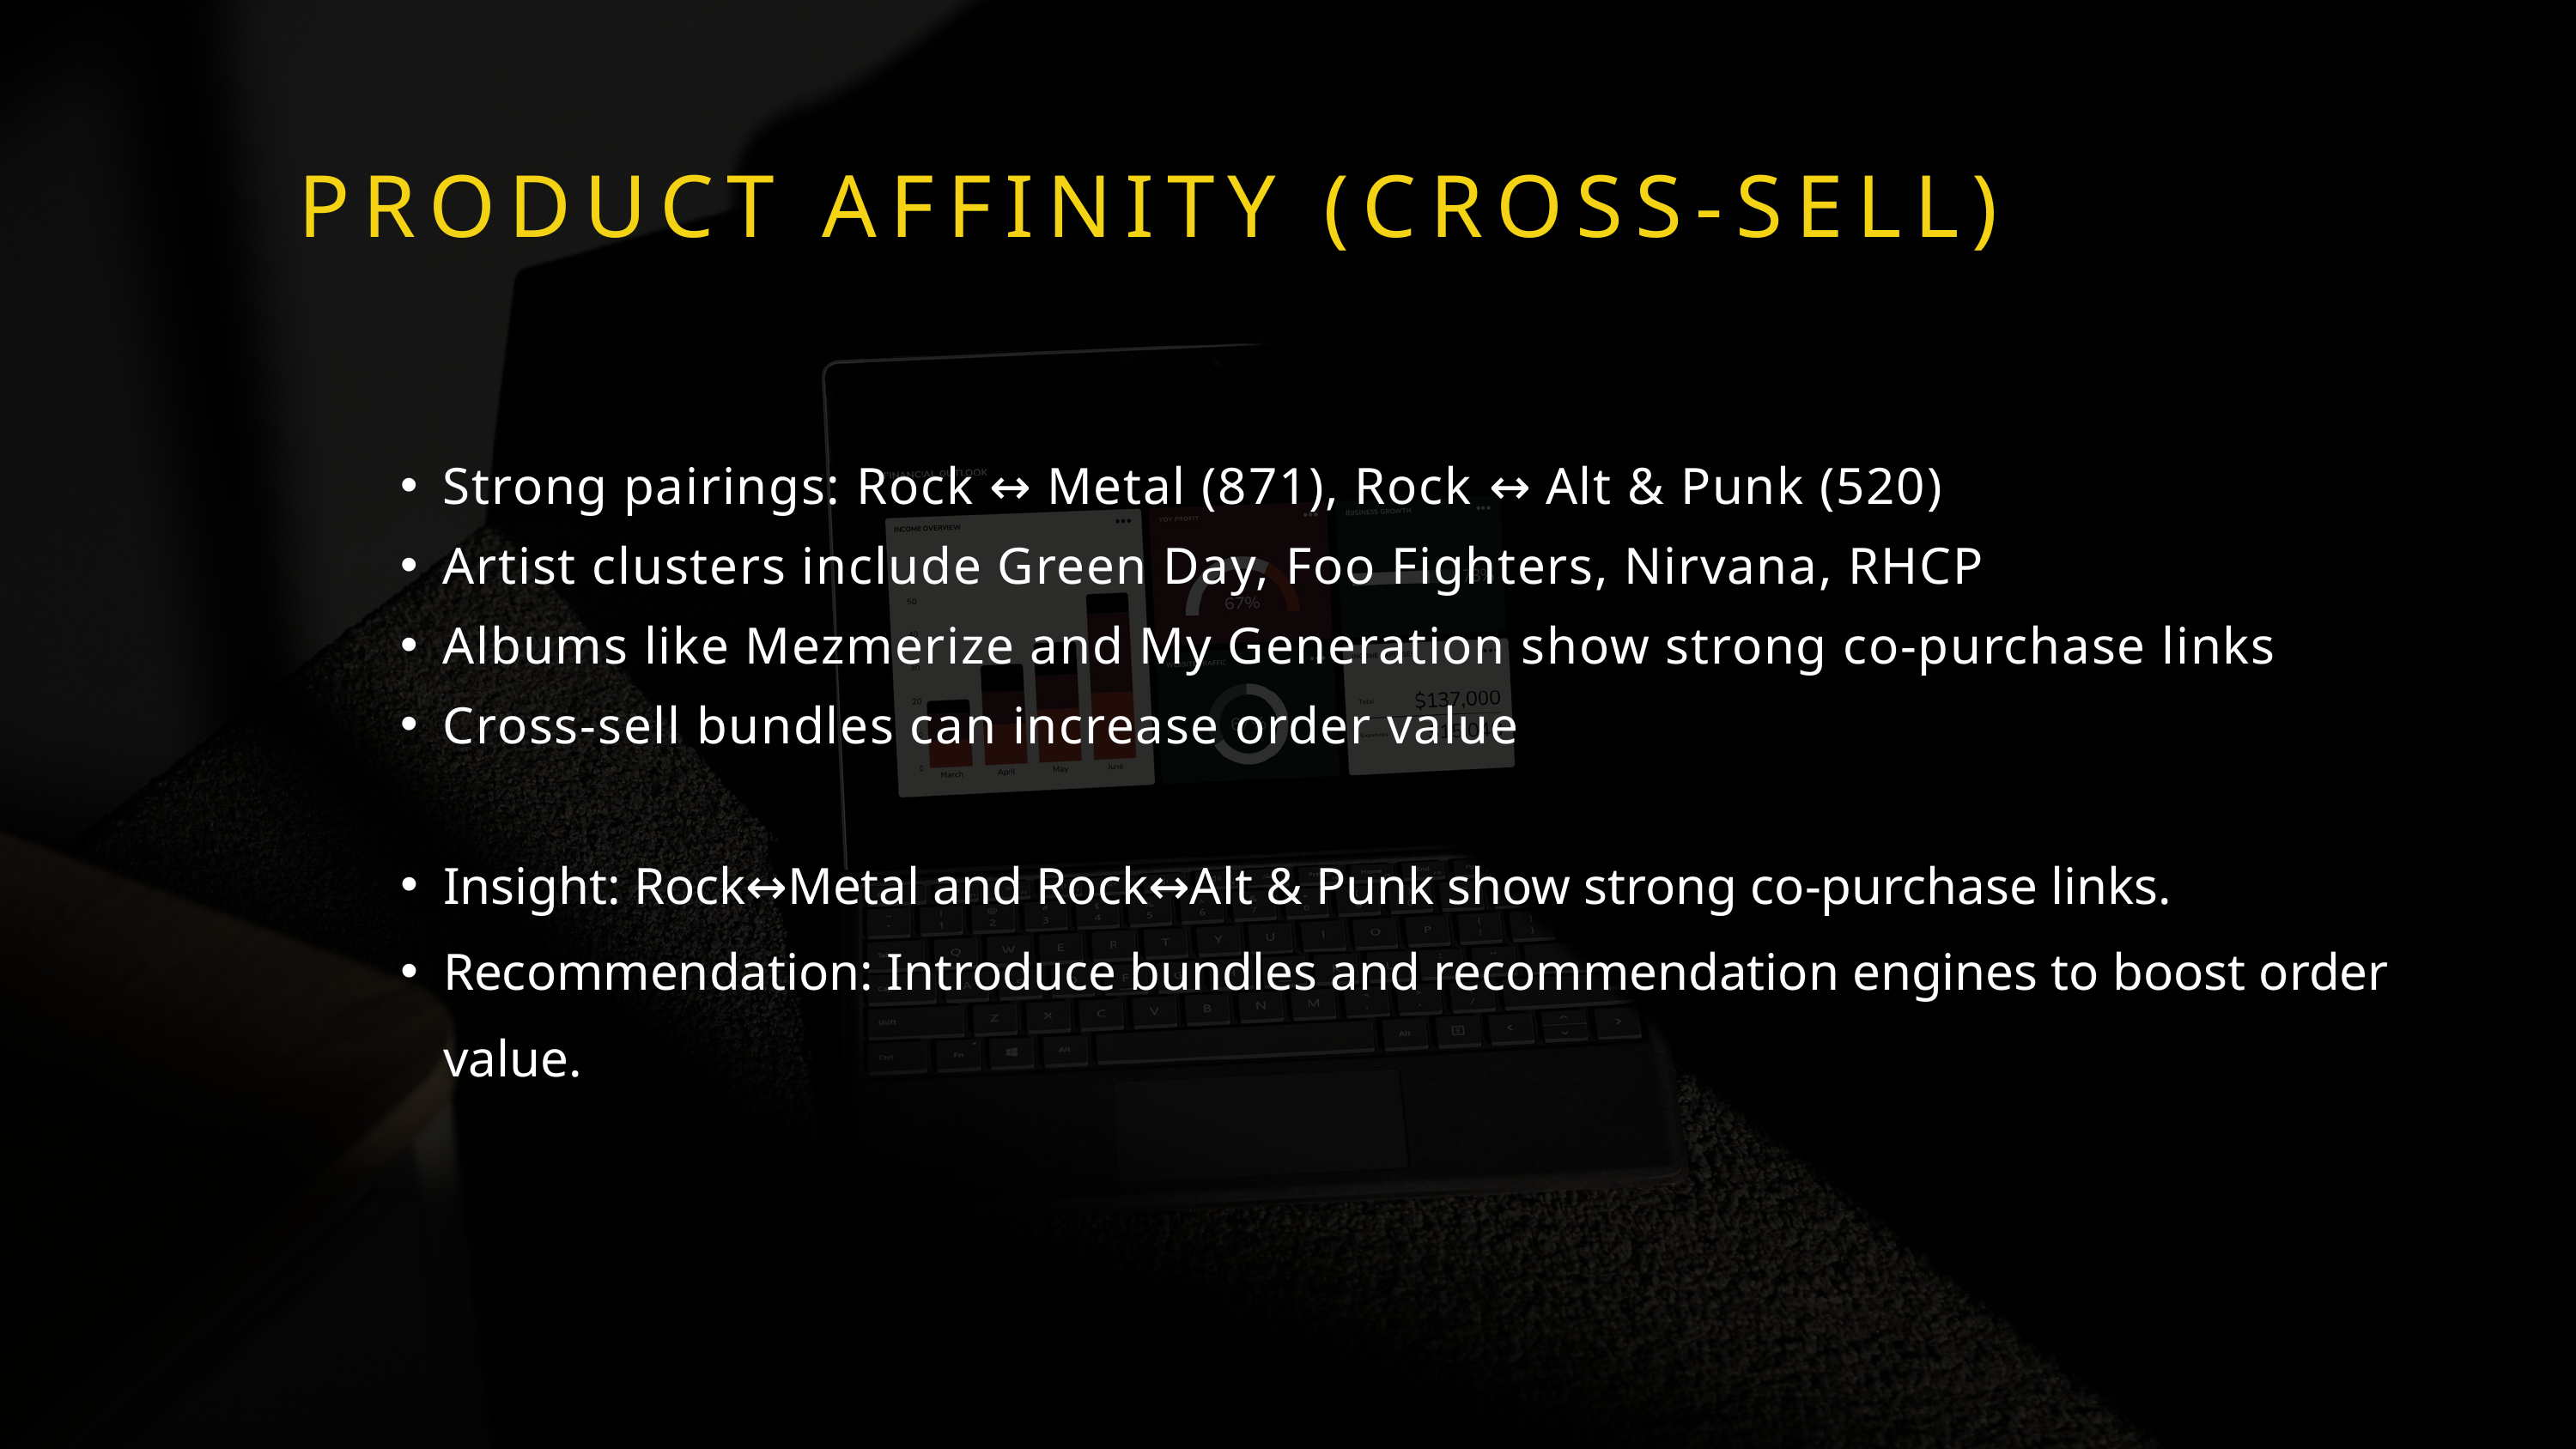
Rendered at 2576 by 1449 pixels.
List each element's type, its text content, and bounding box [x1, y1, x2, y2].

text_box [0, 0, 2576, 1449]
text_box PRODUCT AFFINITY (CROSS-SELL) [298, 130, 2357, 255]
text_box Strong pairings: Rock ↔ Metal (871), Rock ↔ Alt & Punk (520) Artist clusters include Green Day, Foo Fighters, Nirvana, RHCP Albums like Mezmerize and My Generation show strong co-purchase links Cross-sell bundles can increase order value [357, 434, 2312, 827]
text_box Insight: Rock↔Metal and Rock↔Alt & Punk show strong co-purchase links. Recommendation: Introduce bundles and recommendation engines to boost order value. [357, 827, 2396, 1174]
